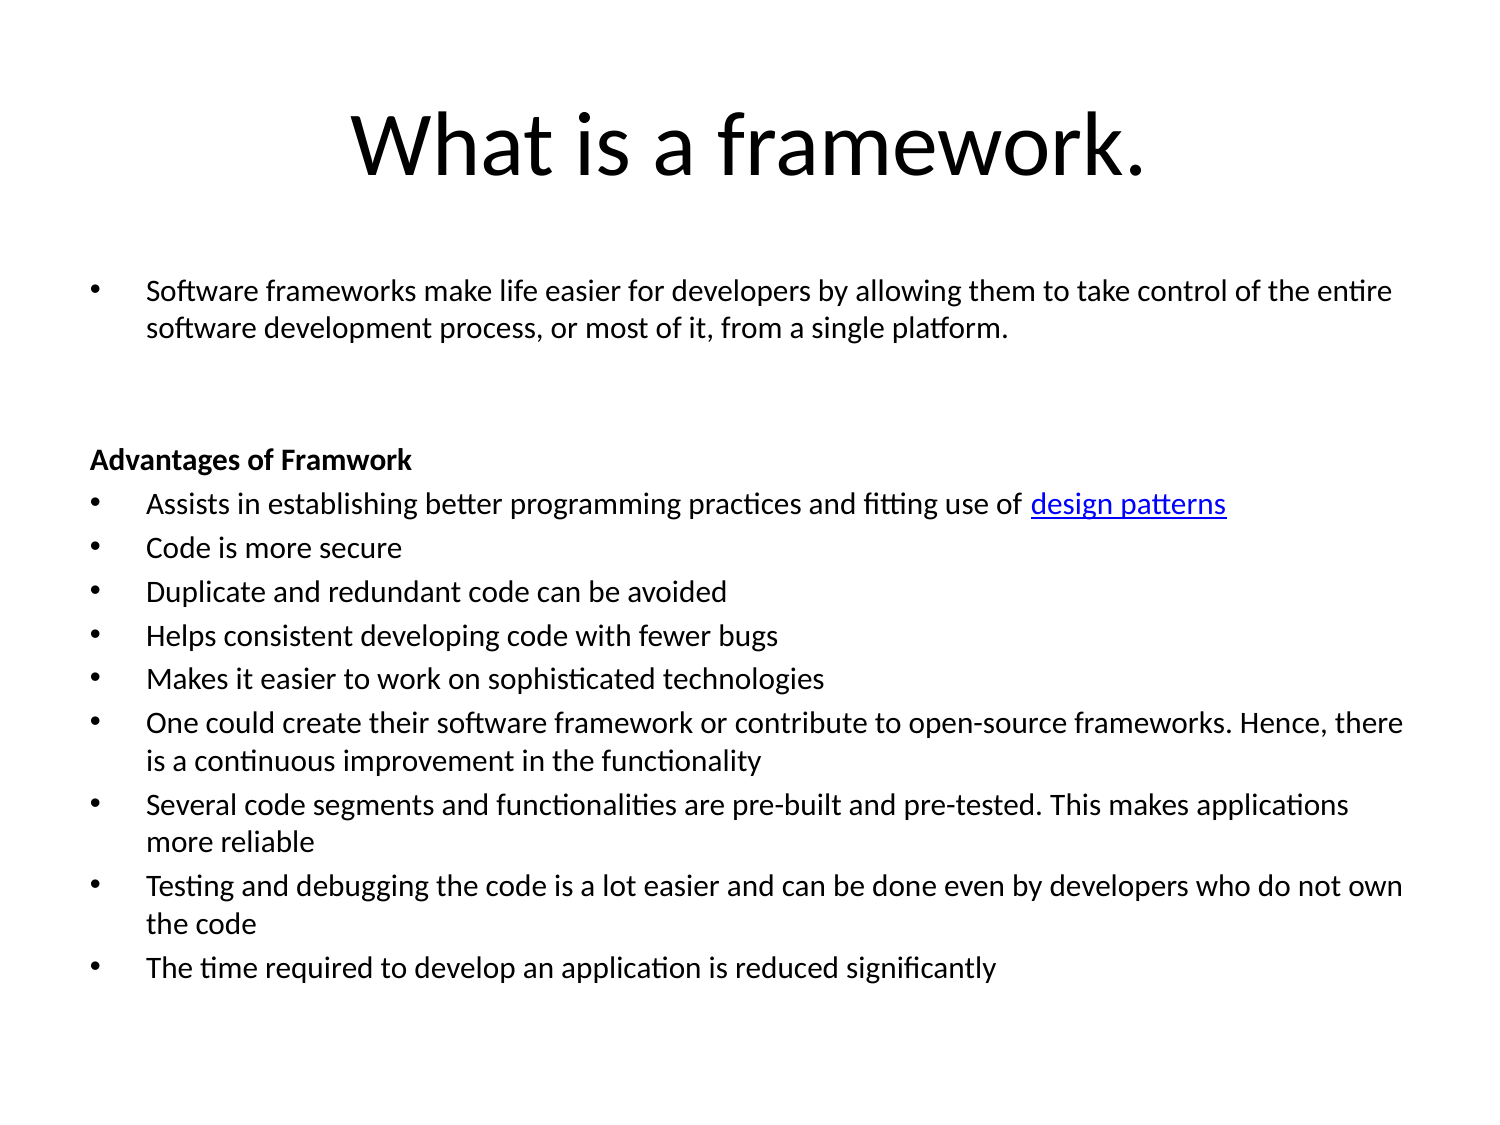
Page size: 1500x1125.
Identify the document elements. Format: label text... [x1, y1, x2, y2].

title What is a framework. [75, 45, 1425, 232]
list Software frameworks make life easier for developers by allowing them to take control of the entire software development process, or most of it, from a single platform. Advantages of Framwork Assists in establishing better programming practices and fitting use of design patterns Code is more secure Duplicate and redundant code can be avoided Helps consistent developing code with fewer bugs Makes it easier to work on sophisticated technologies One could create their software framework or contribute to open-source frameworks. Hence, there is a continuous improvement in the functionality Several code segments and functionalities are pre-built and pre-tested. This makes applications more reliable Testing and debugging the code is a lot easier and can be done even by developers who do not own the code The time required to develop an application is reduced significantly [75, 262, 1425, 1005]
